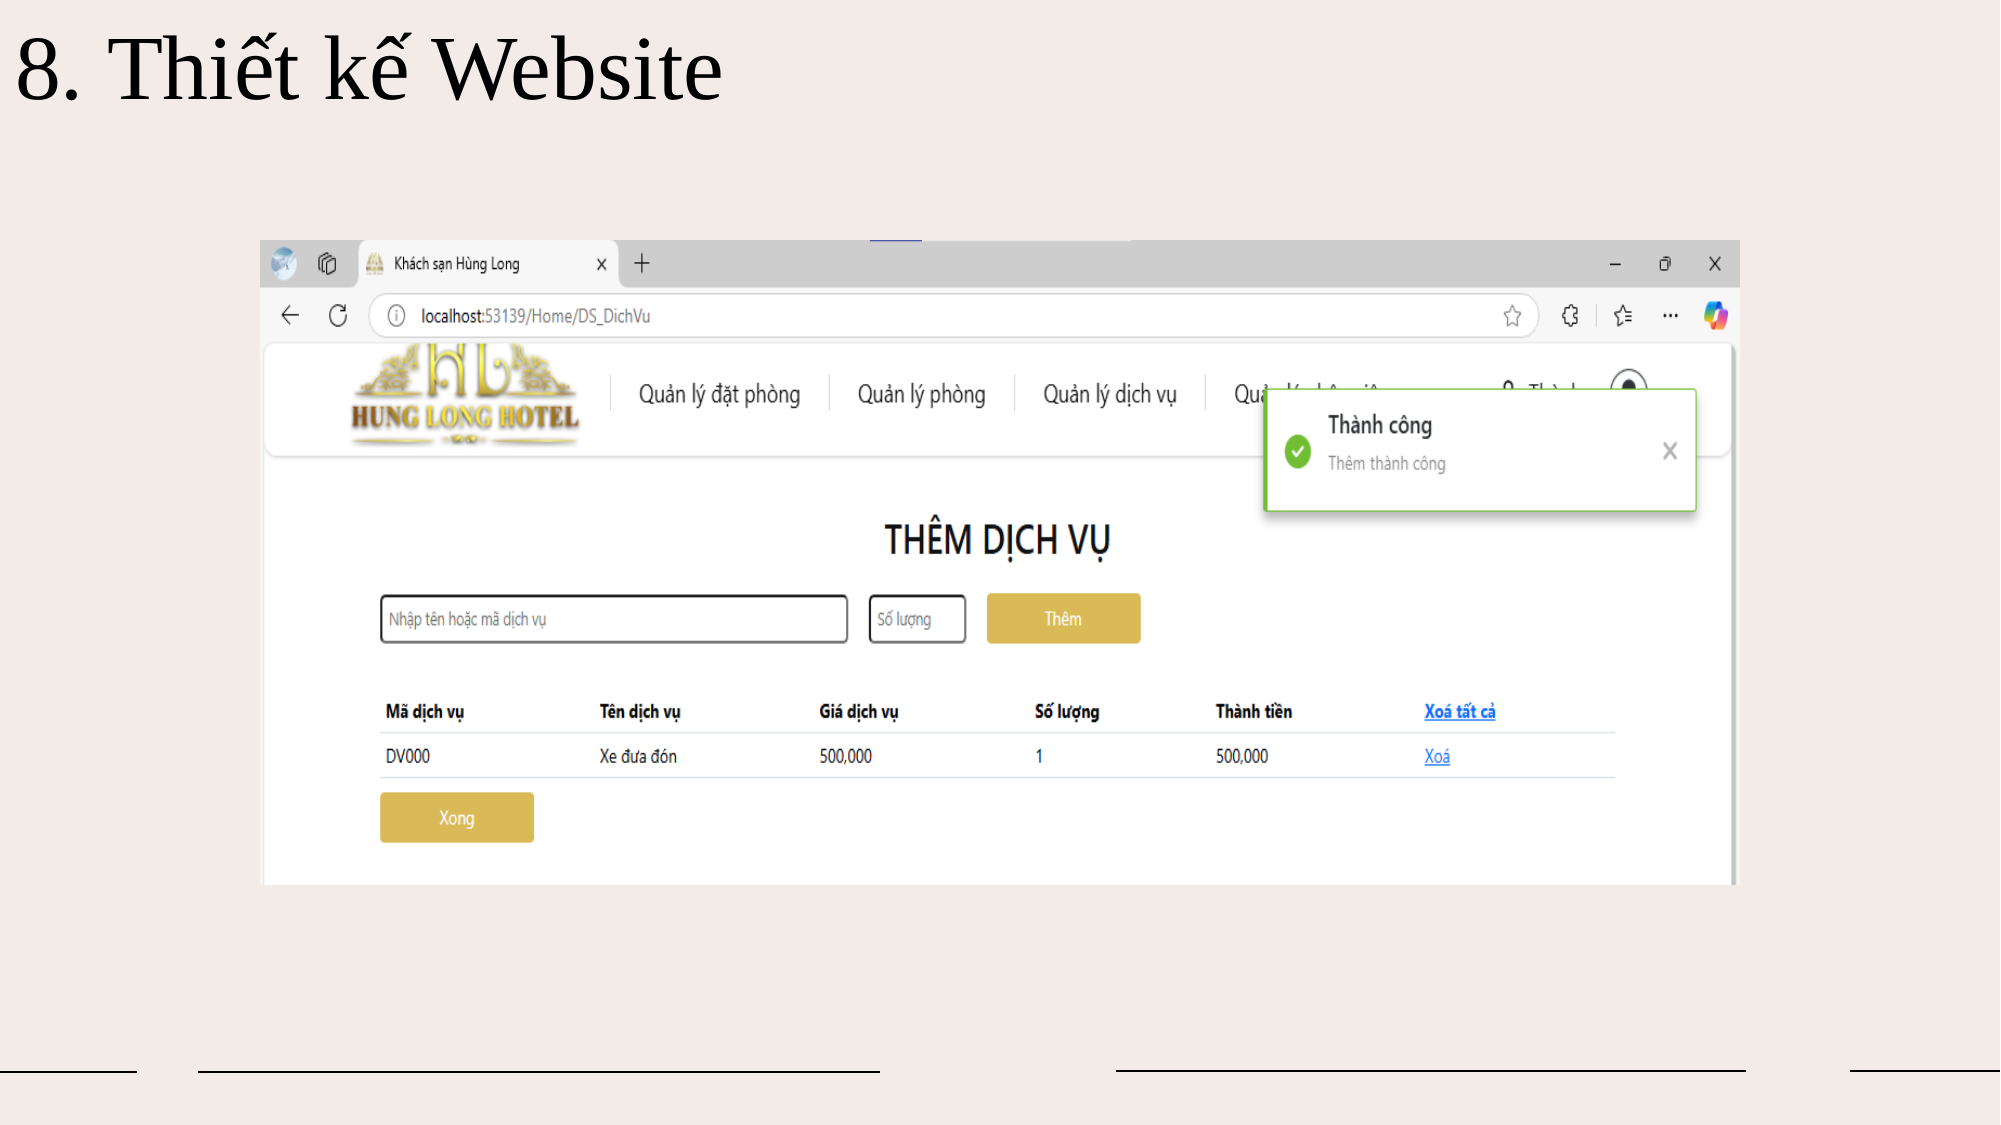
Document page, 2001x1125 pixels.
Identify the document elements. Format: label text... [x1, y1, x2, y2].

title 8. Thiết kế Website [0, 0, 1635, 115]
picture [260, 240, 1740, 885]
